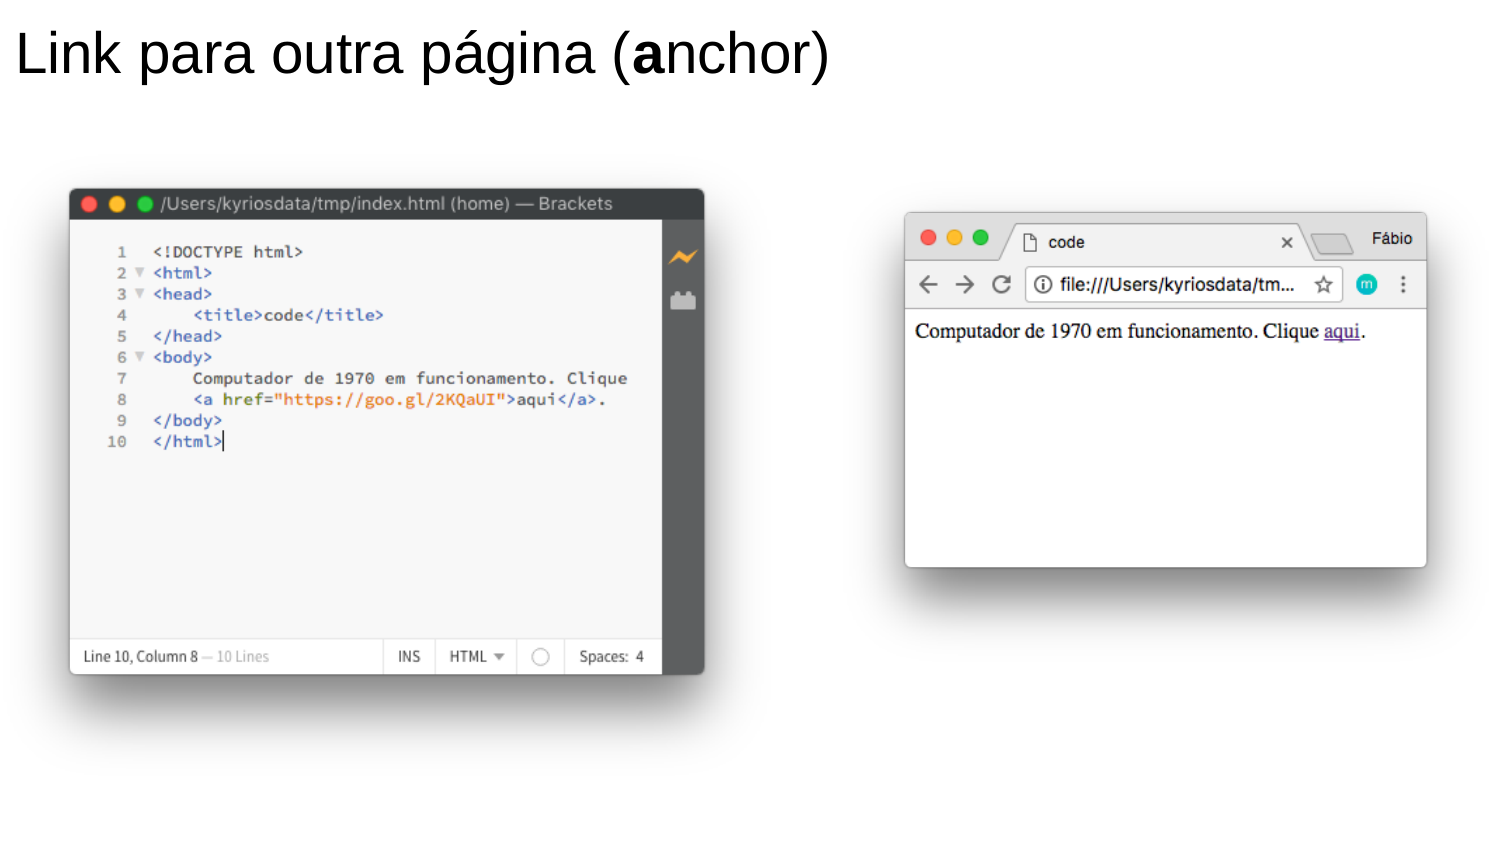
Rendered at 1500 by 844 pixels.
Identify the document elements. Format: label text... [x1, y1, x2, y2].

title Link para outra página (anchor) [0, 0, 1500, 94]
picture [832, 171, 1500, 673]
picture [0, 143, 783, 787]
